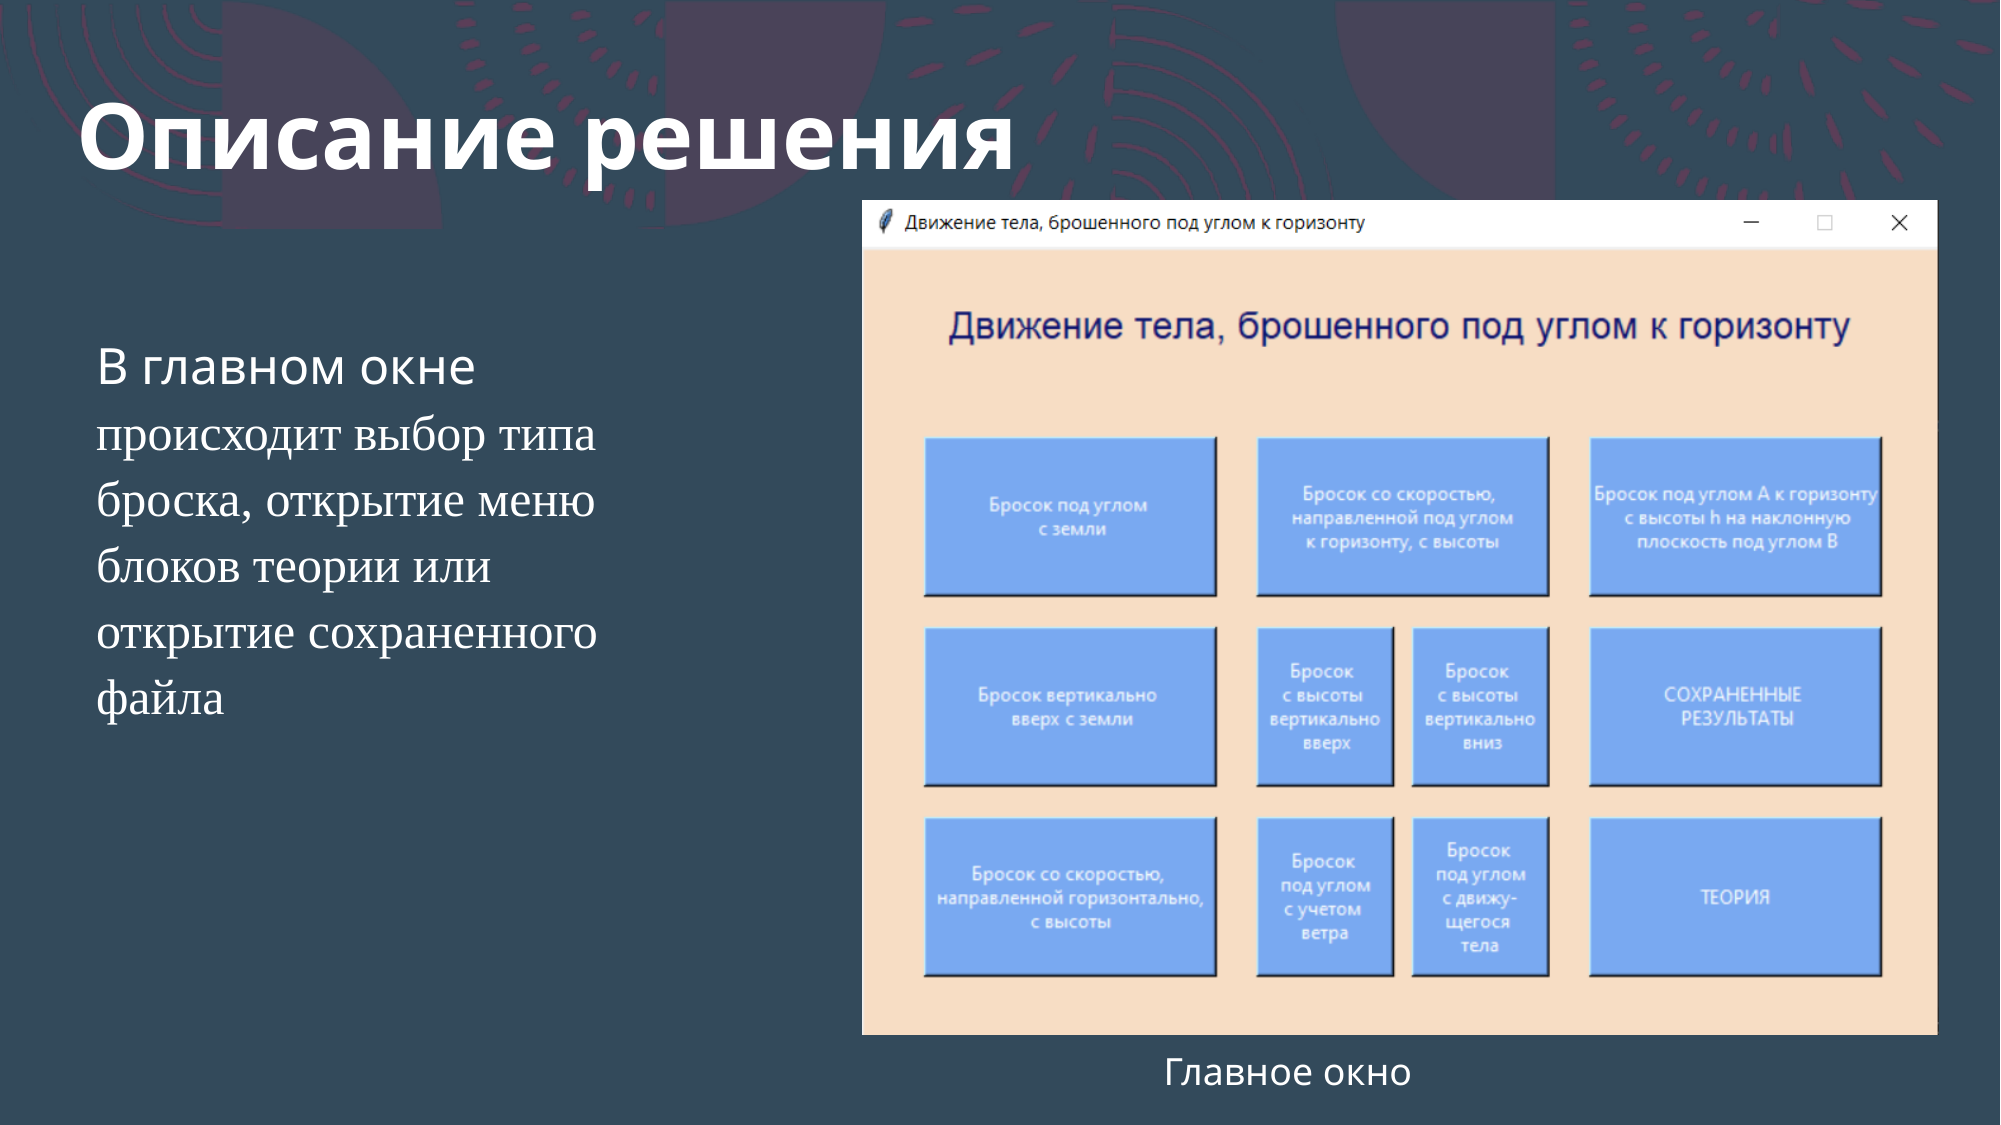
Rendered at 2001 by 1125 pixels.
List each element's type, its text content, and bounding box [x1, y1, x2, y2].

list В главном окне происходит выбор типа броска, открытие меню блоков теории или открытие сохраненного файла [81, 320, 654, 1010]
title Описание решения [60, 24, 1786, 242]
picture [862, 200, 1939, 1035]
text_box Главное окно [1148, 1040, 1428, 1101]
